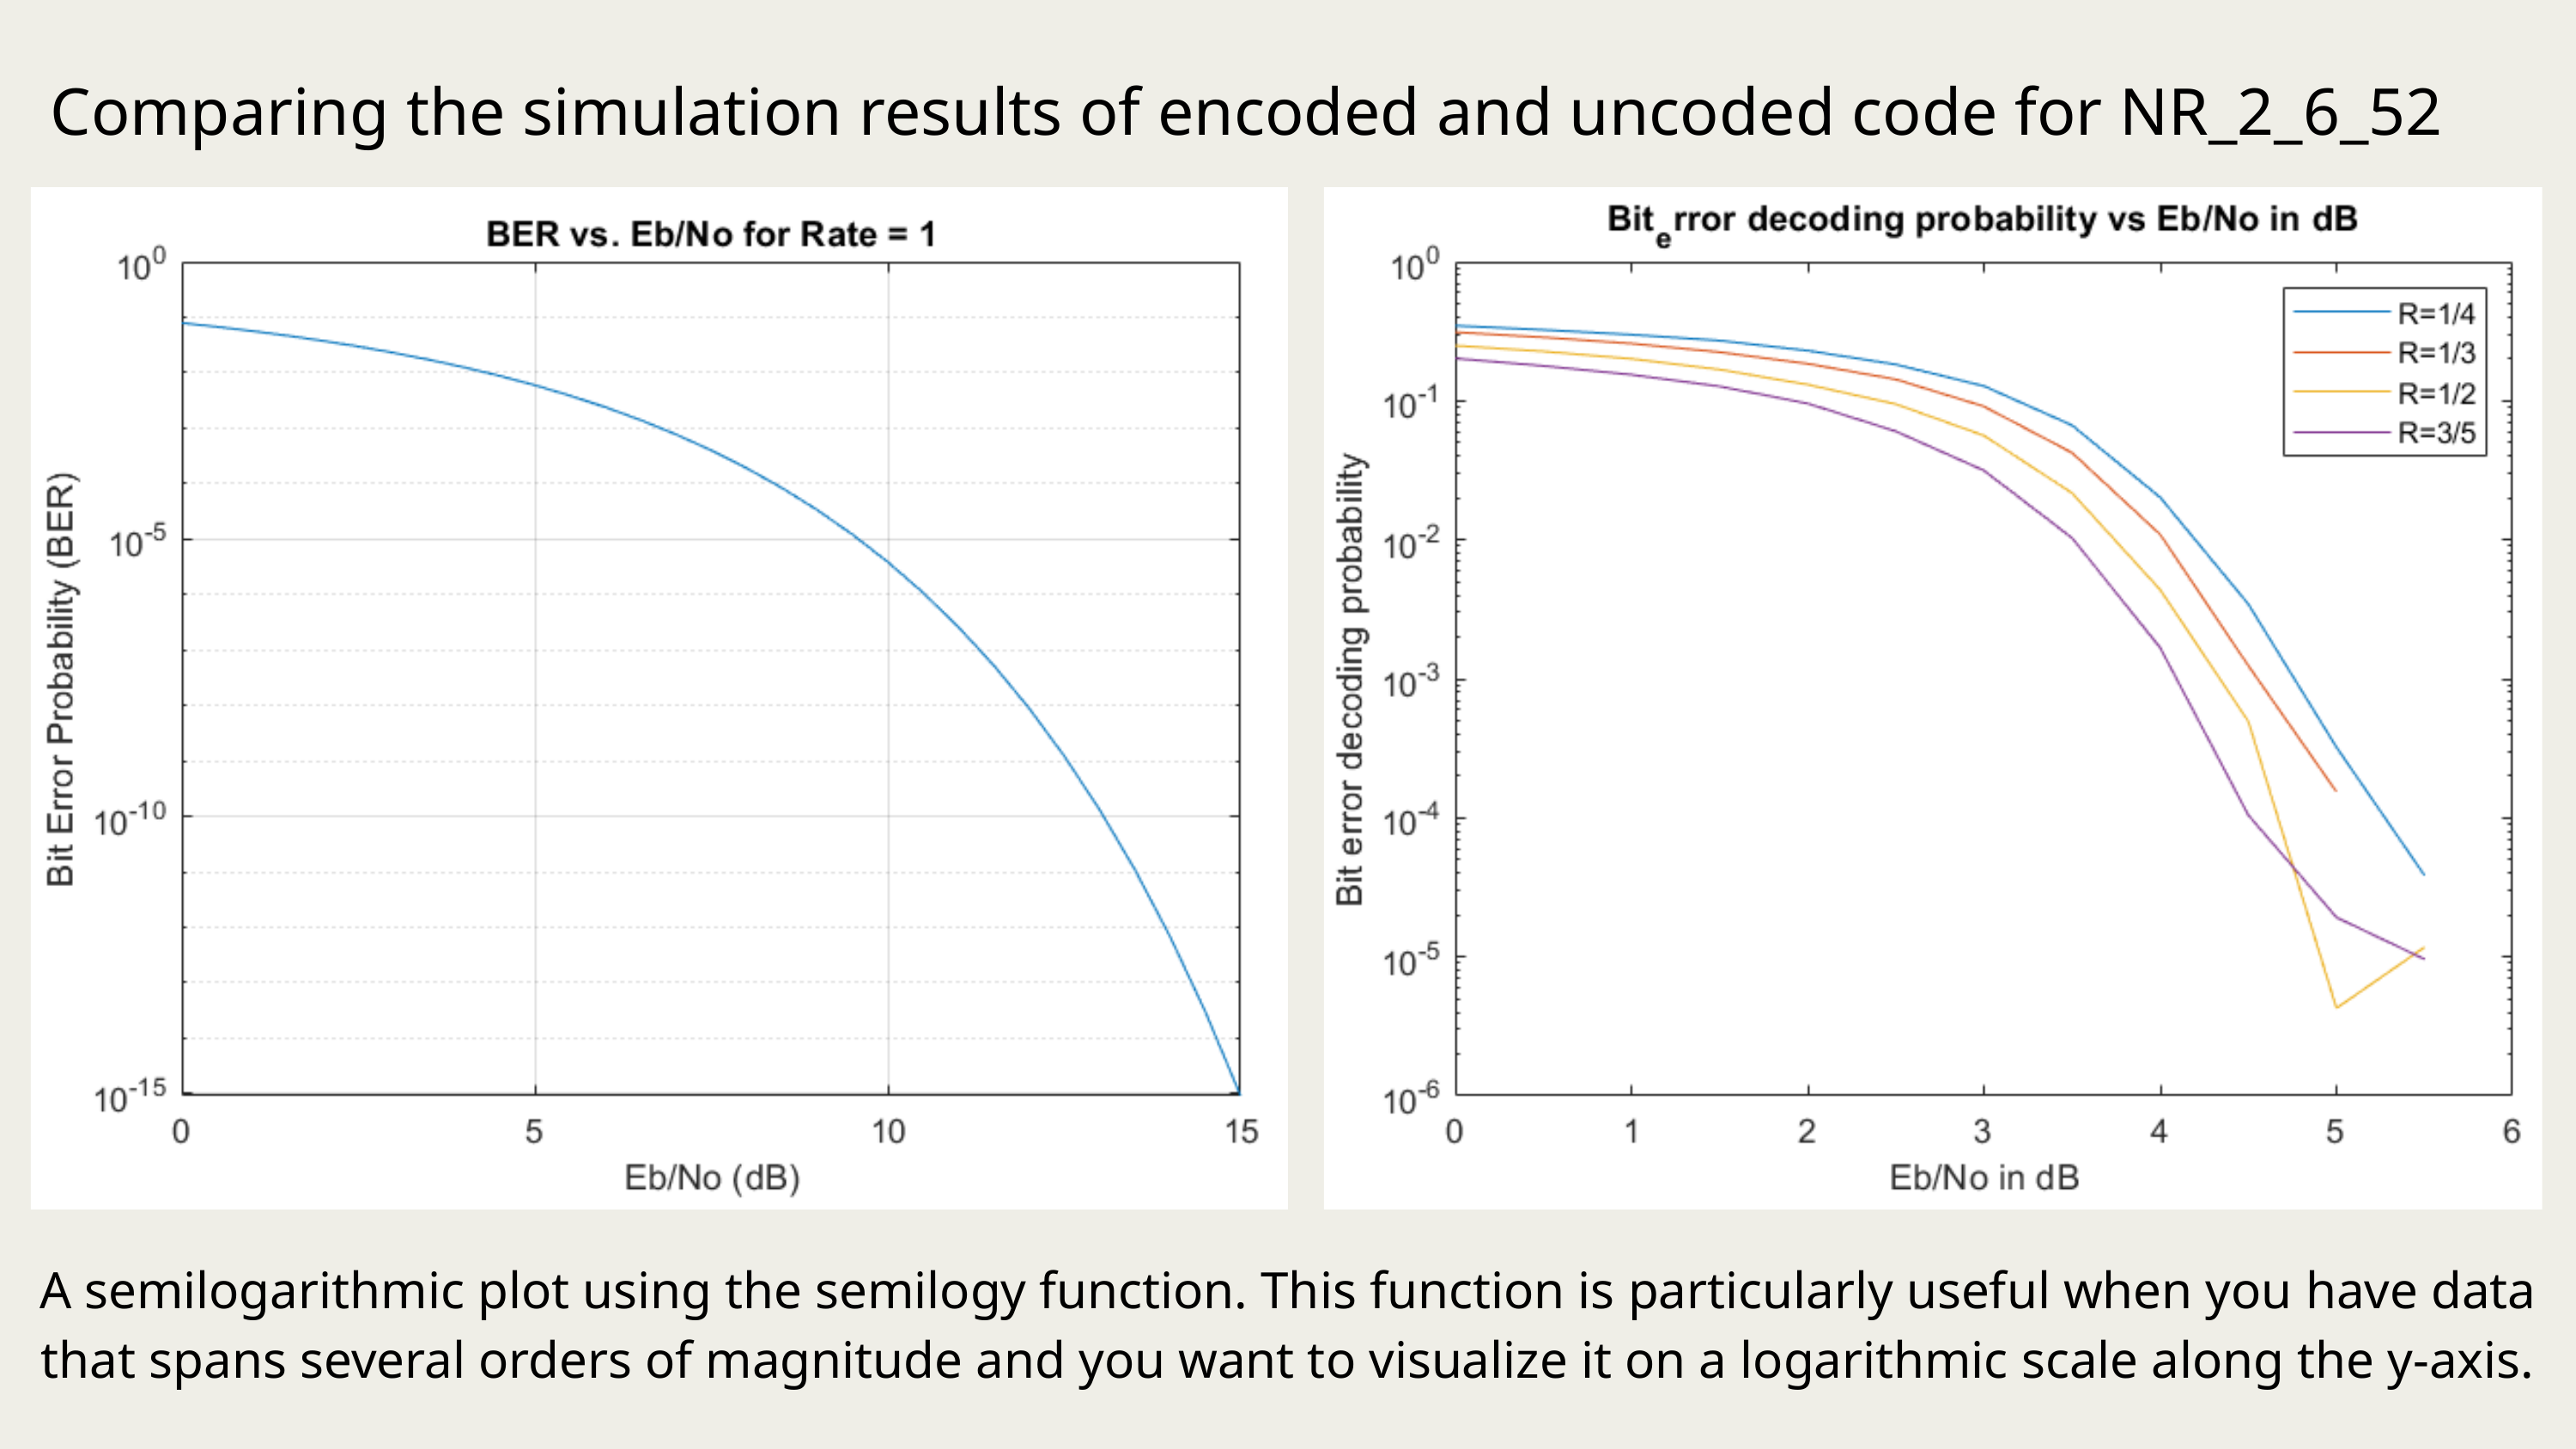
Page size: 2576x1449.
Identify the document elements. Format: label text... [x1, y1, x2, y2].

text_box A semilogarithmic plot using the semilogy function. This function is particularly useful when you have data that spans several orders of magnitude and you want to visualize it on a logarithmic scale along the y-axis. [0, 1248, 2576, 1389]
text_box Comparing the simulation results of encoded and uncoded code for NR_2_6_52 [31, 57, 2463, 149]
text_box [30, 187, 1288, 1210]
text_box [1323, 187, 2543, 1210]
